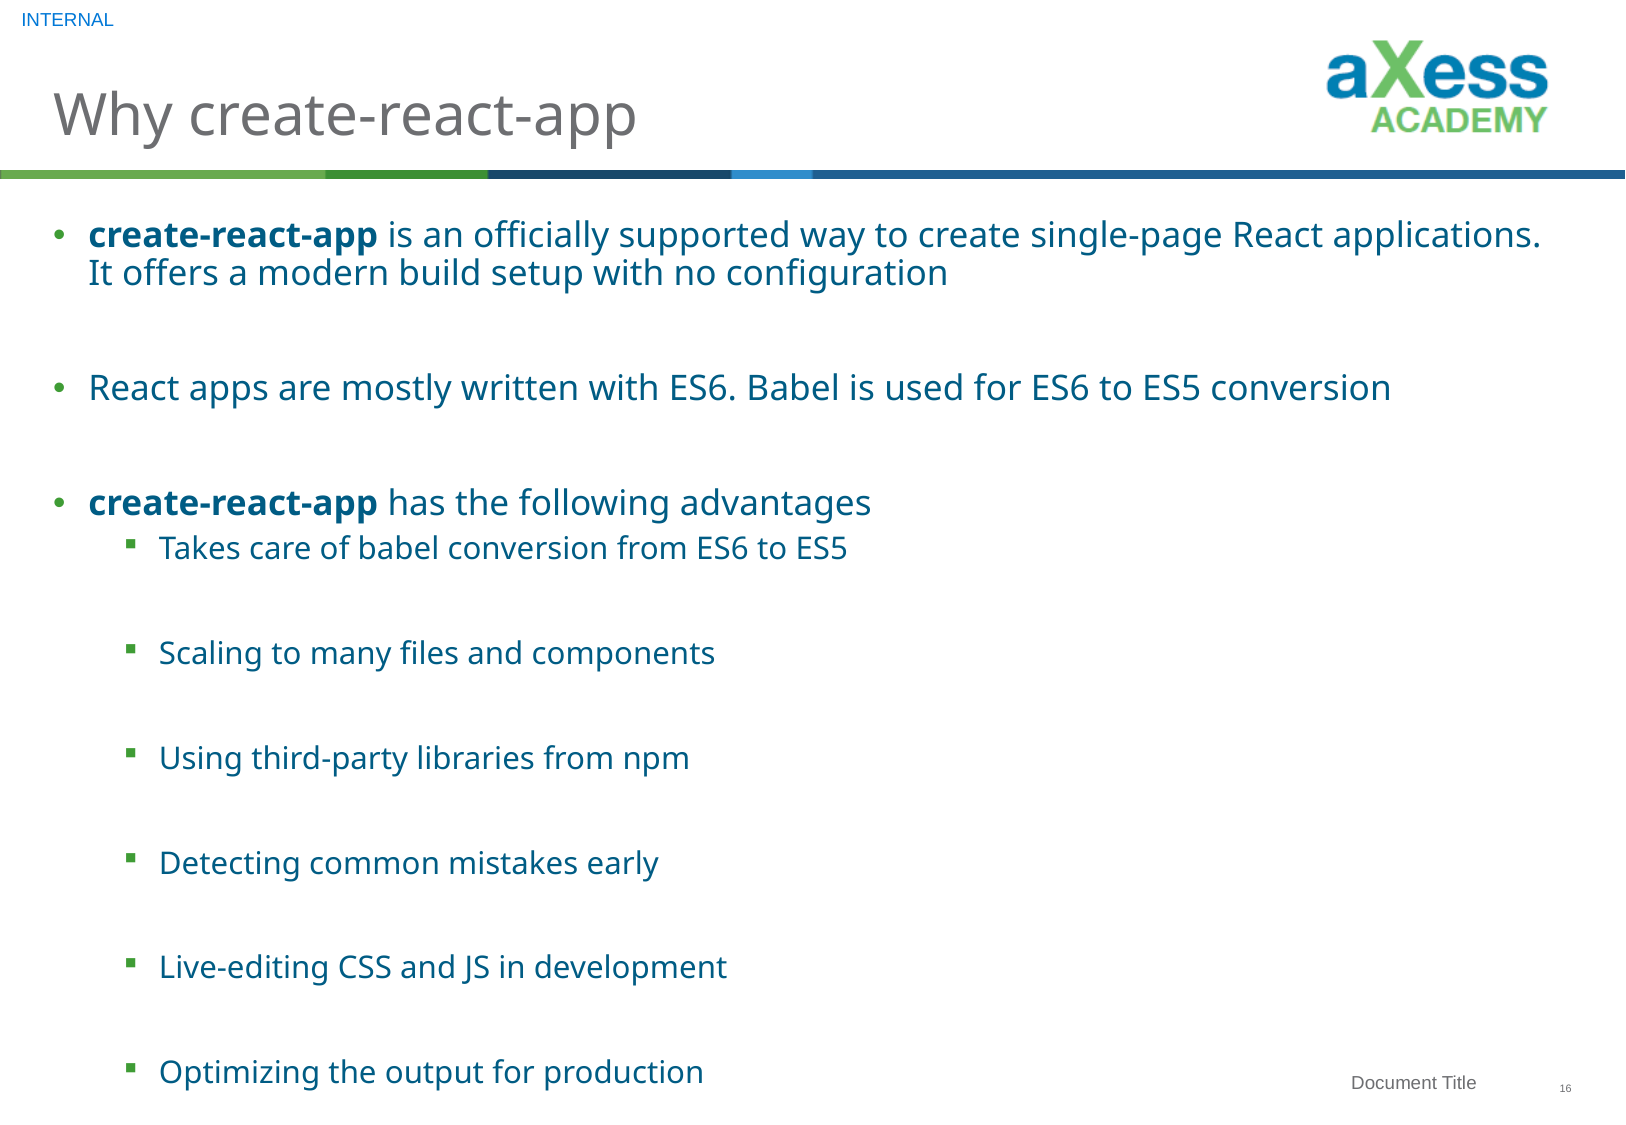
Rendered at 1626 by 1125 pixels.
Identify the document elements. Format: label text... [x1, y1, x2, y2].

list create-react-app is an officially supported way to create single-page React applications. It offers a modern build setup with no configuration React apps are mostly written with ES6. Babel is used for ES6 to ES5 conversion create-react-app has the following advantages Takes care of babel conversion from ES6 to ES5 Scaling to many files and components Using third-party libraries from npm Detecting common mistakes early Live-editing CSS and JS in development Optimizing the output for production [53, 217, 1573, 1093]
picture [0, 170, 1625, 179]
title Why create-react-app [53, 32, 1573, 148]
picture [1288, 30, 1574, 147]
